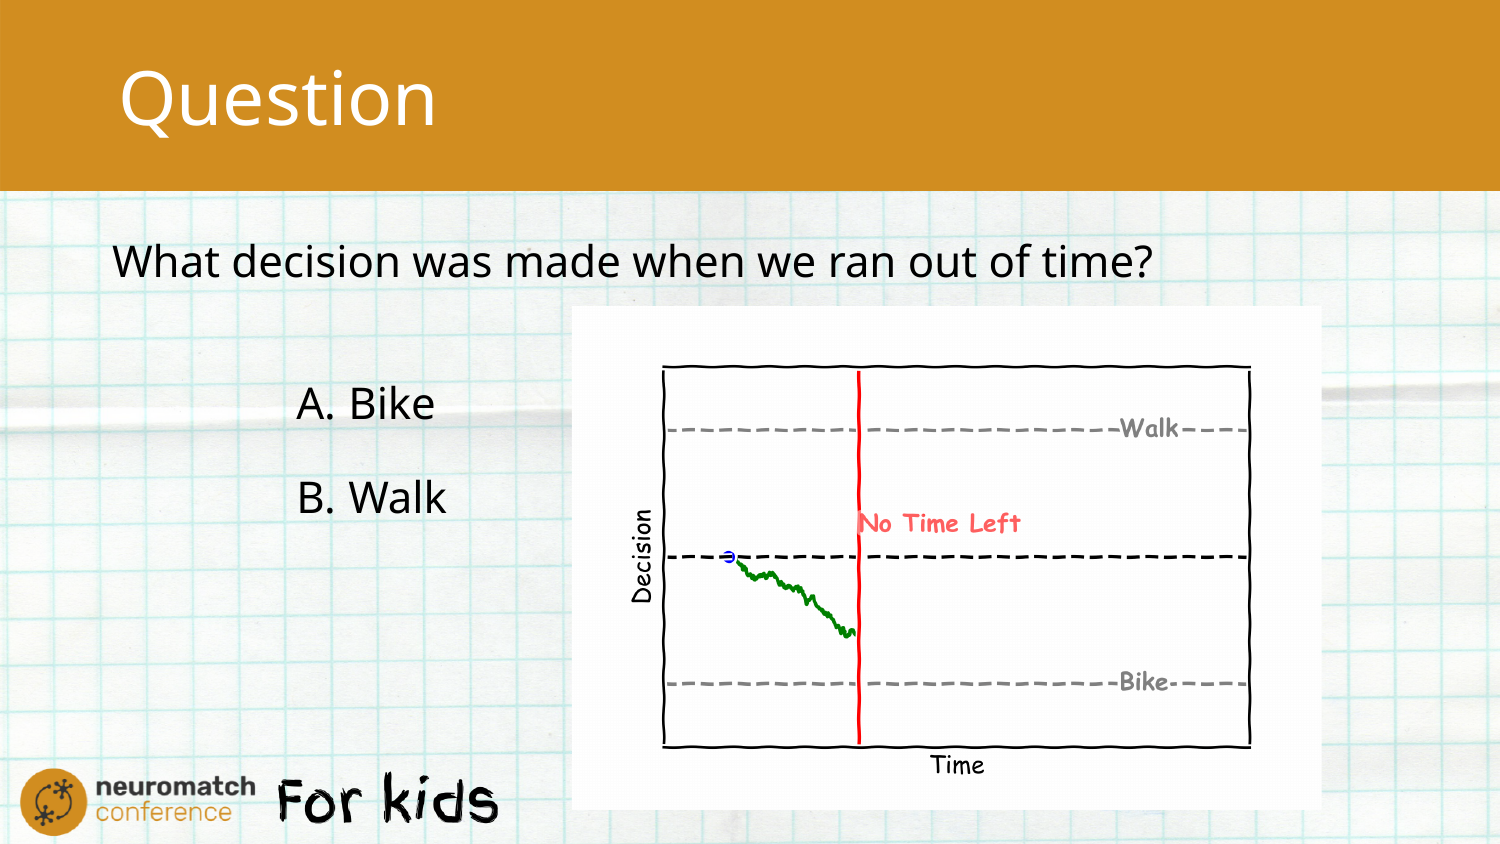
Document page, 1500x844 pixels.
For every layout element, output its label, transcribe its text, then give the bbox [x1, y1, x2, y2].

title Question [103, 31, 1397, 170]
picture [0, 0, 1500, 844]
list What decision was made when we ran out of time? Bike Walk [103, 224, 1397, 760]
